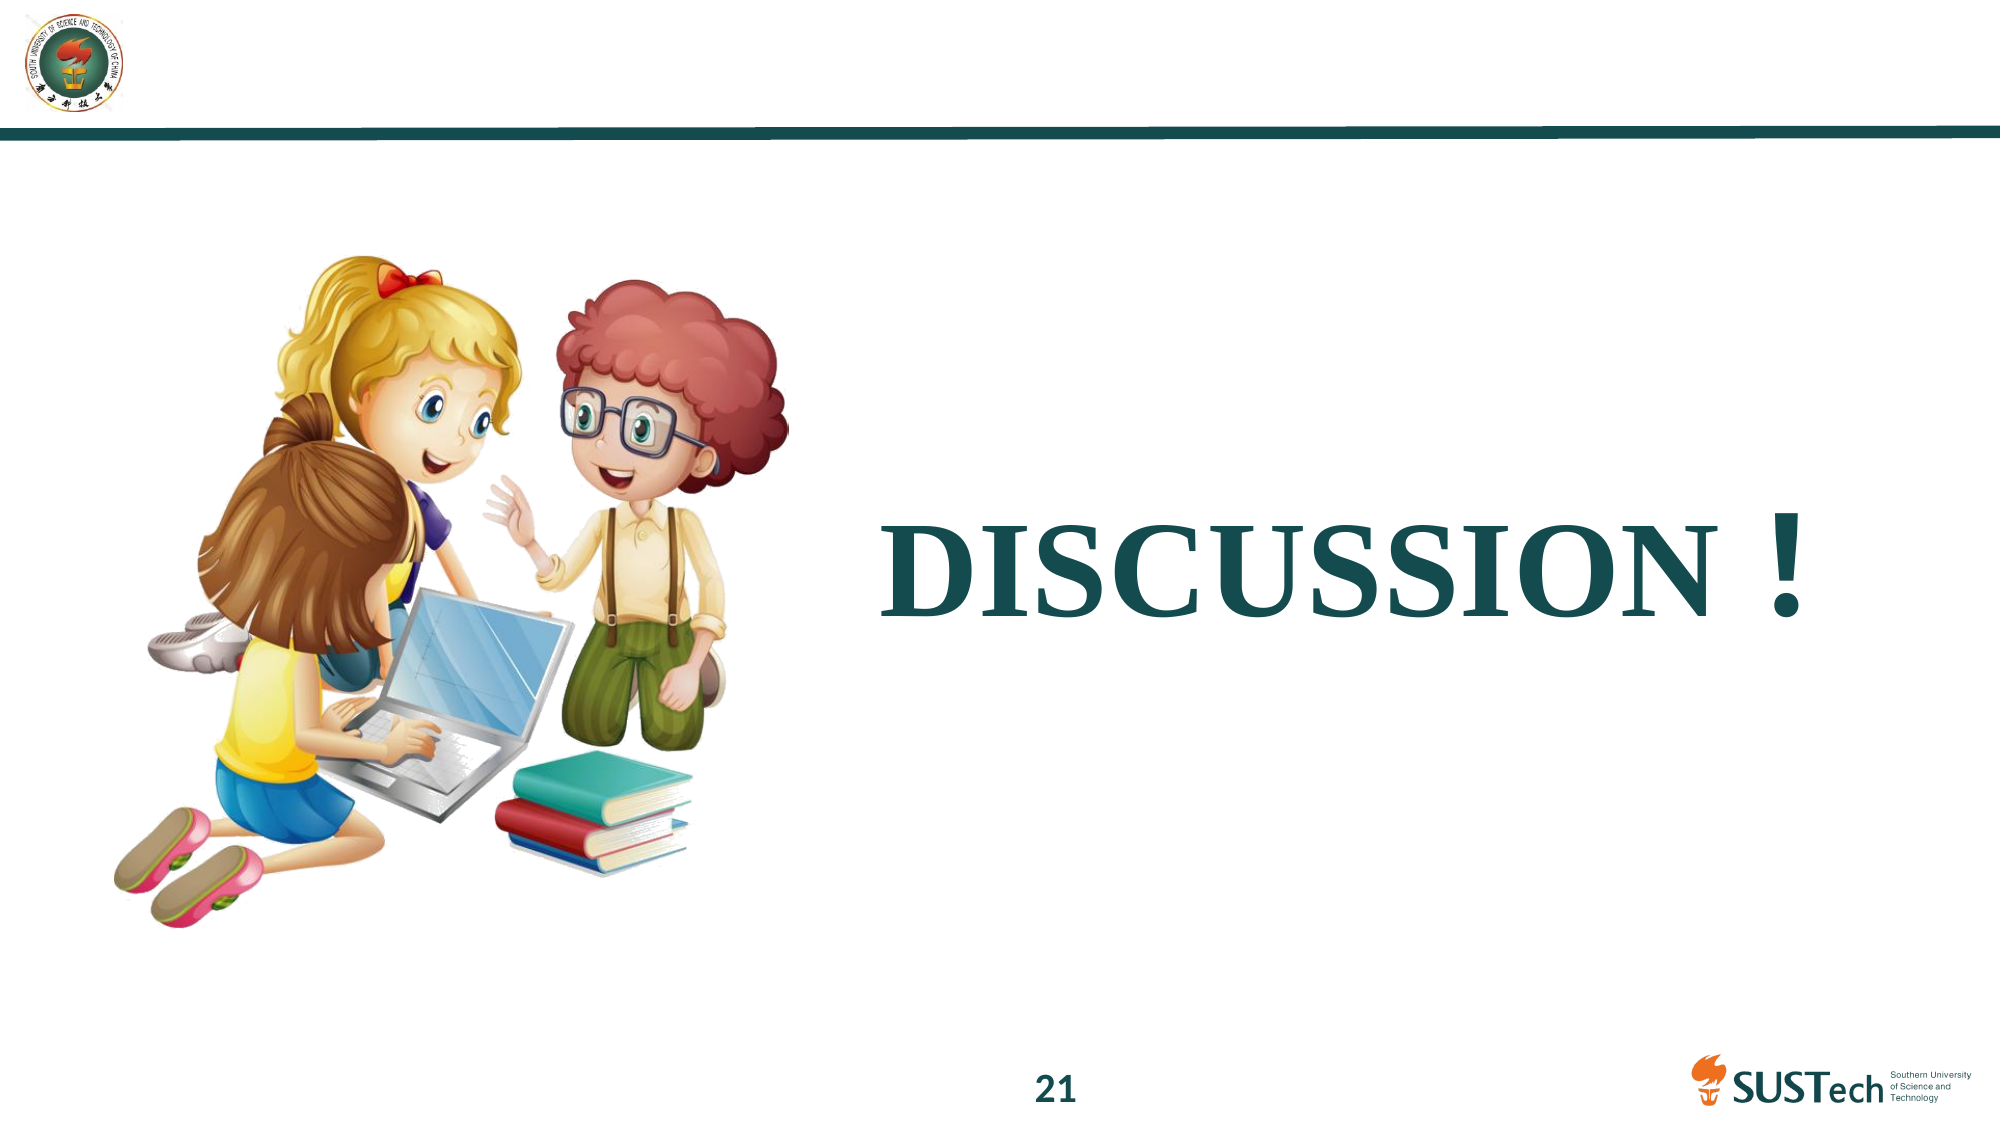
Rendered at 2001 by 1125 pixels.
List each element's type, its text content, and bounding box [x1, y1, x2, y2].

text_box DISCUSSION！ [806, 471, 1963, 652]
picture [25, 14, 123, 112]
picture [114, 255, 789, 929]
picture [1667, 1035, 1989, 1125]
slide_number 20 [952, 1053, 1092, 1125]
